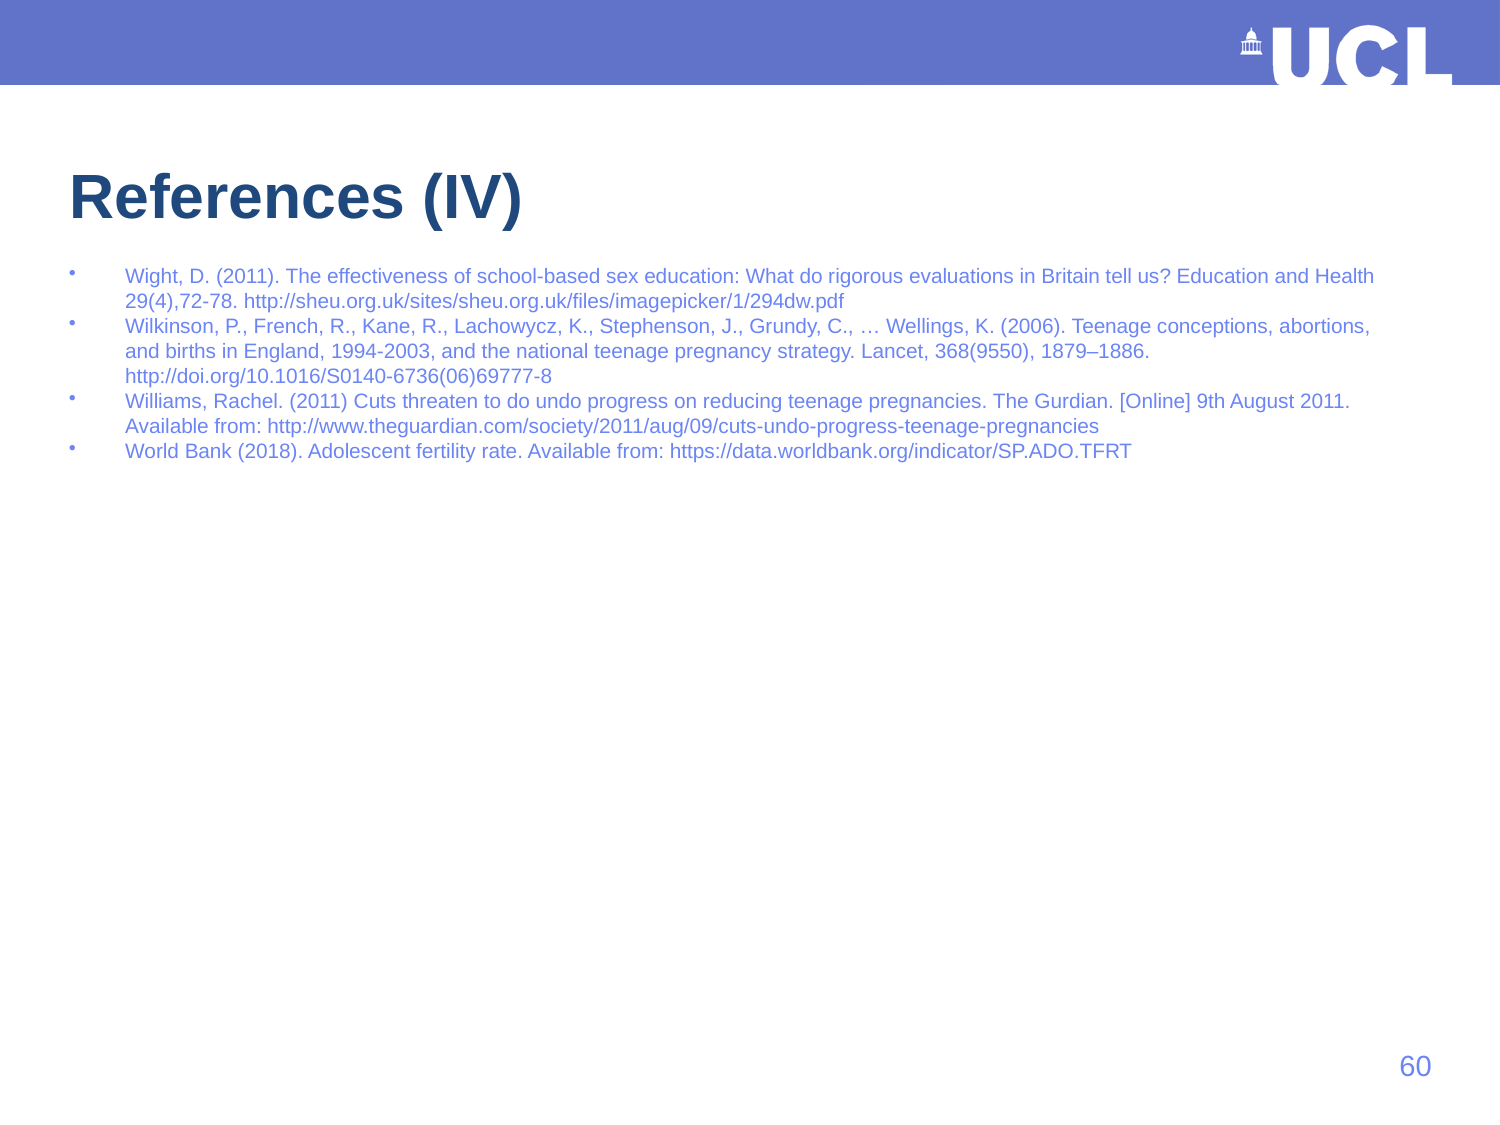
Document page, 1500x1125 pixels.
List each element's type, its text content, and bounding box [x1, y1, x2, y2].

text_box Wight, D. (2011). The effectiveness of school-based sex education: What do rigorous evaluations in Britain tell us? Education and Health 29(4),72-78. http://sheu.org.uk/sites/sheu.org.uk/files/imagepicker/1/294dw.pdf Wilkinson, P., French, R., Kane, R., Lachowycz, K., Stephenson, J., Grundy, C., … Wellings, K. (2006). Teenage conceptions, abortions, and births in England, 1994-2003, and the national teenage pregnancy strategy. Lancet, 368(9550), 1879–1886. http://doi.org/10.1016/S0140-6736(06)69777-8 Williams, Rachel. (2011) Cuts threaten to do undo progress on reducing teenage pregnancies. The Gurdian. [Online] 9th August 2011. Available from: http://www.theguardian.com/society/2011/aug/09/cuts-undo-progress-teenage-pregnancies World Bank (2018). Adolescent fertility rate. Available from: https://data.worldbank.org/indicator/SP.ADO.TFRT [54, 255, 1424, 503]
slide_number 59 [1281, 1039, 1447, 1118]
title References (IV) [54, 148, 1447, 244]
